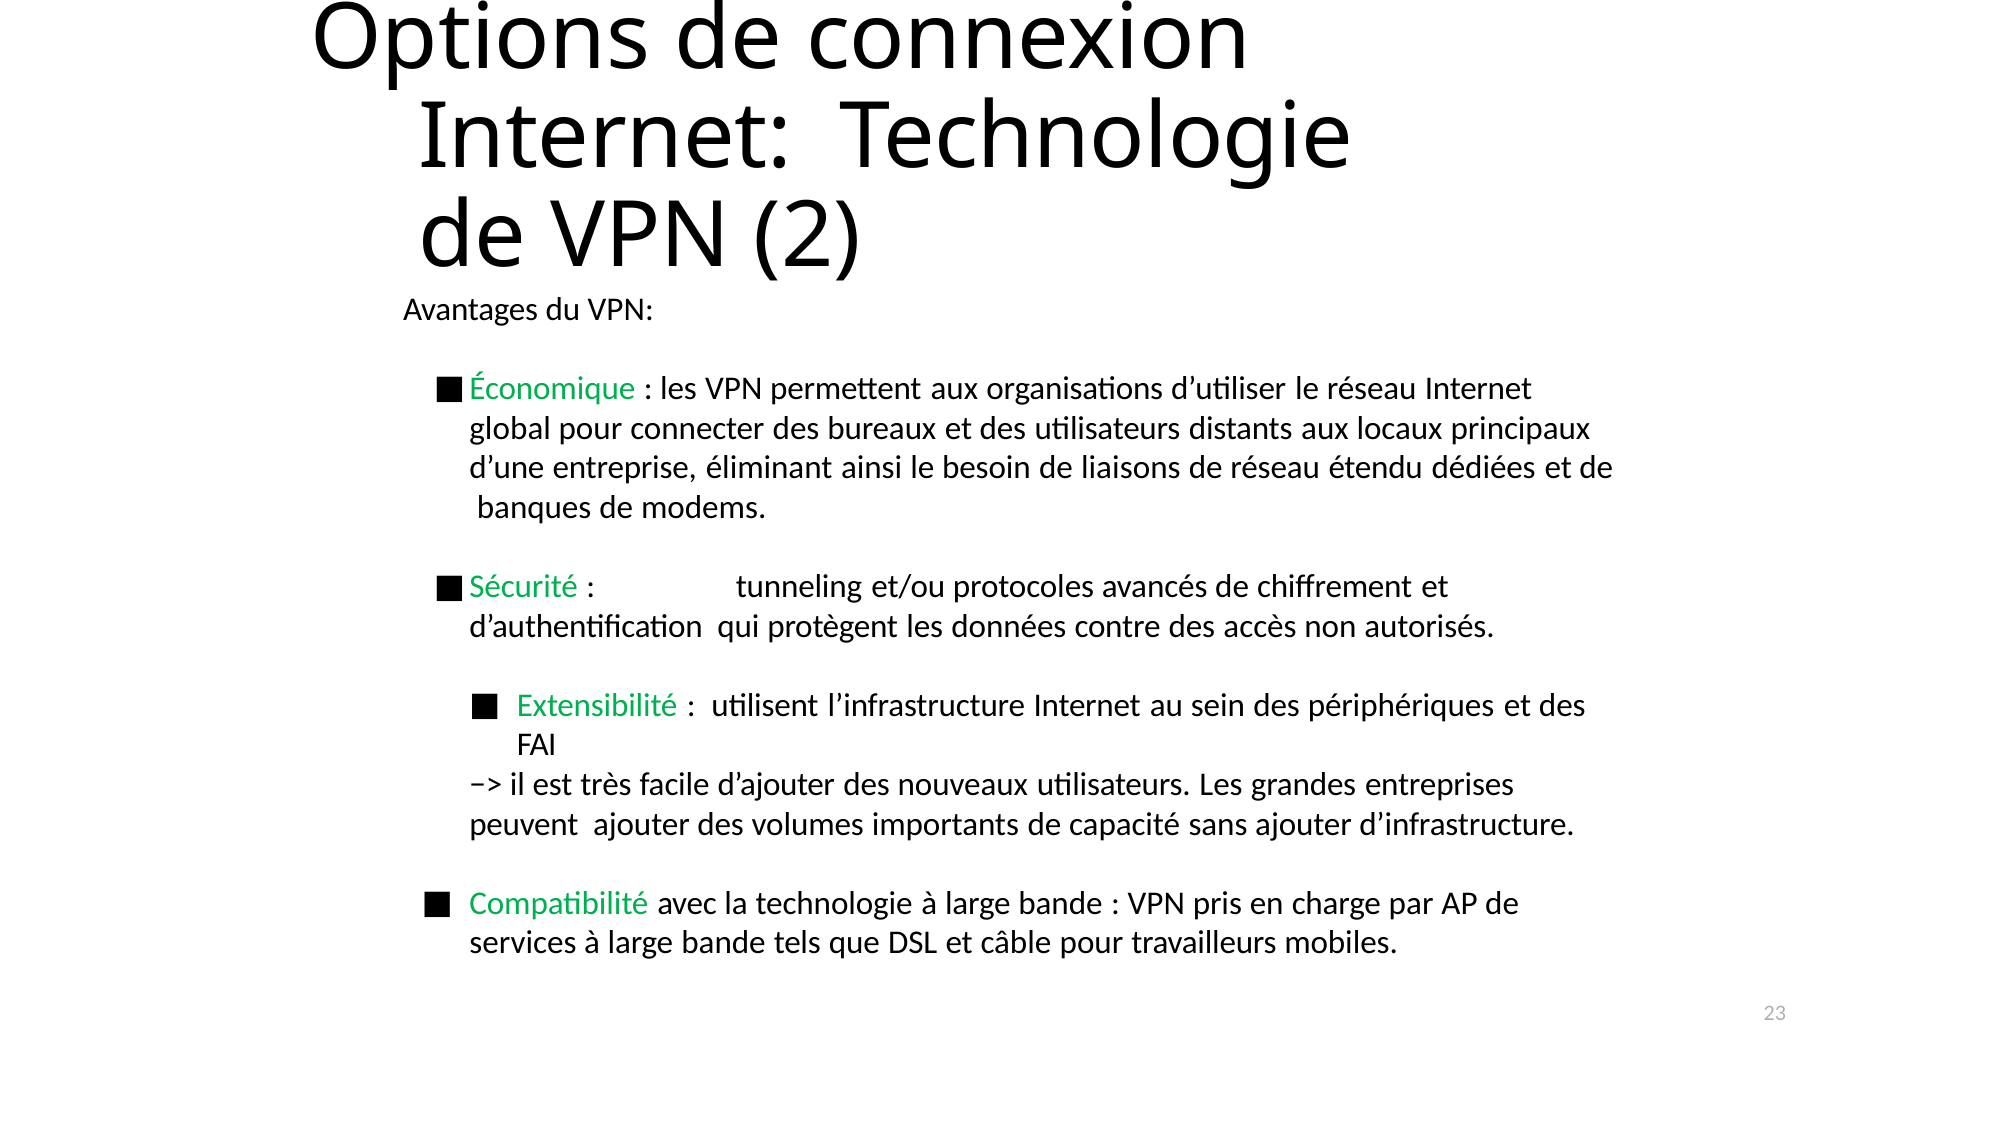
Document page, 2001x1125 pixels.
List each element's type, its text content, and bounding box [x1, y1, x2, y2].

text_box Avantages du VPN: Économique : les VPN permettent aux organisations d’utiliser le réseau Internet global pour connecter des bureaux et des utilisateurs distants aux locaux principaux d’une entreprise, éliminant ainsi le besoin de liaisons de réseau étendu dédiées et de banques de modems. Sécurité : tunneling et/ou protocoles avancés de chiffrement et d’authentification qui protègent les données contre des accès non autorisés. Extensibilité : utilisent l’infrastructure Internet au sein des périphériques et des FAI −> il est très facile d’ajouter des nouveaux utilisateurs. Les grandes entreprises peuvent ajouter des volumes importants de capacité sans ajouter d’infrastructure. Compatibilité avec la technologie à large bande : VPN pris en charge par AP de services à large bande tels que DSL et câble pour travailleurs mobiles. [401, 285, 1638, 961]
title Options de connexion Internet: Technologie de VPN (2) [308, 0, 1425, 287]
slide_number 23 [1746, 686, 1808, 1125]
